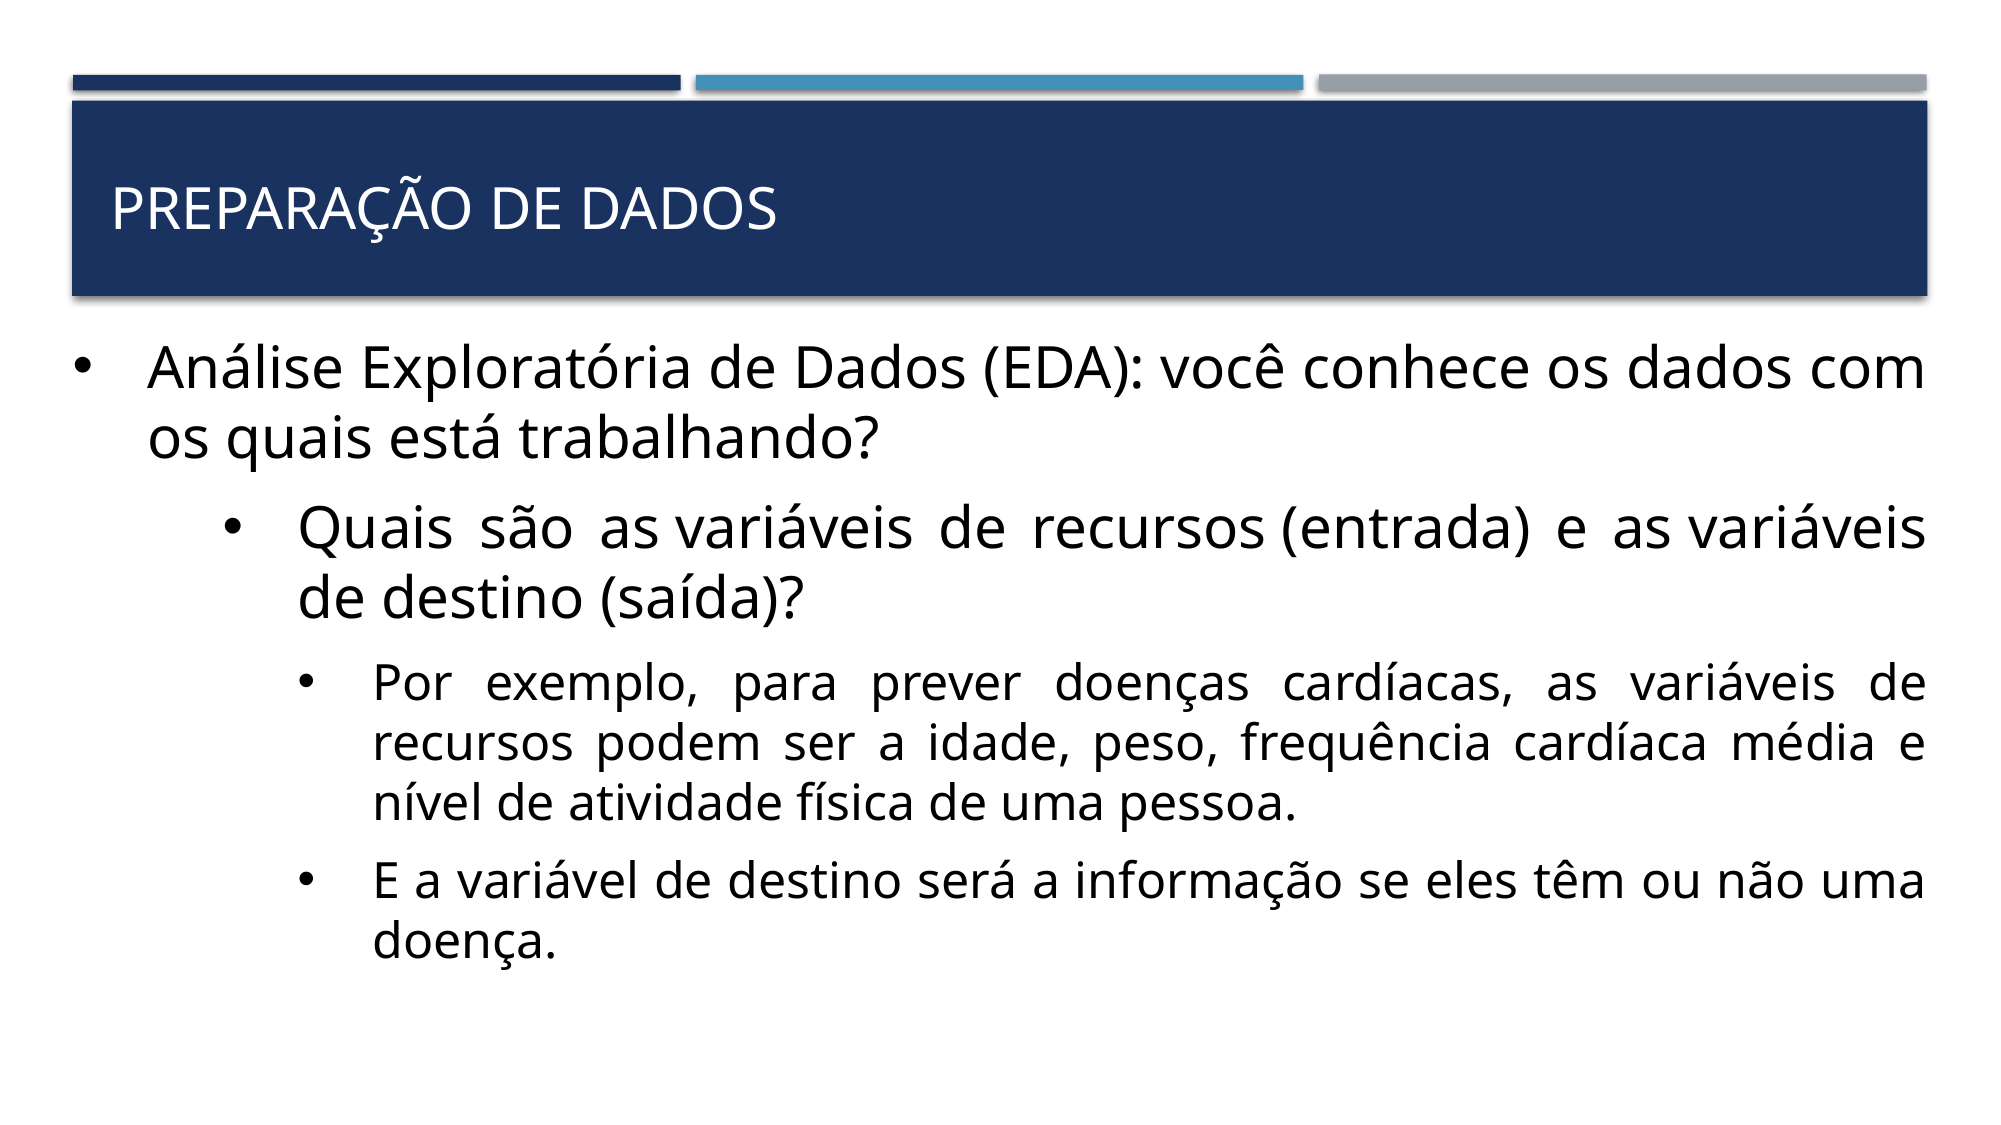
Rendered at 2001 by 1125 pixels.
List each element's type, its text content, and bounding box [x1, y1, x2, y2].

text_box preparação de dados [95, 130, 1905, 249]
text_box Análise Exploratória de Dados (EDA): você conhece os dados com os quais está trabalhando? Quais são as variáveis ​​de recursos (entrada) e as variáveis de destino (saída)? Por exemplo, para prever doenças cardíacas, as variáveis ​​de recursos podem ser a idade, peso, frequência cardíaca média e nível de atividade física de uma pessoa. E a variável de destino será a informação se eles têm ou não uma doença. [72, 329, 1928, 1040]
